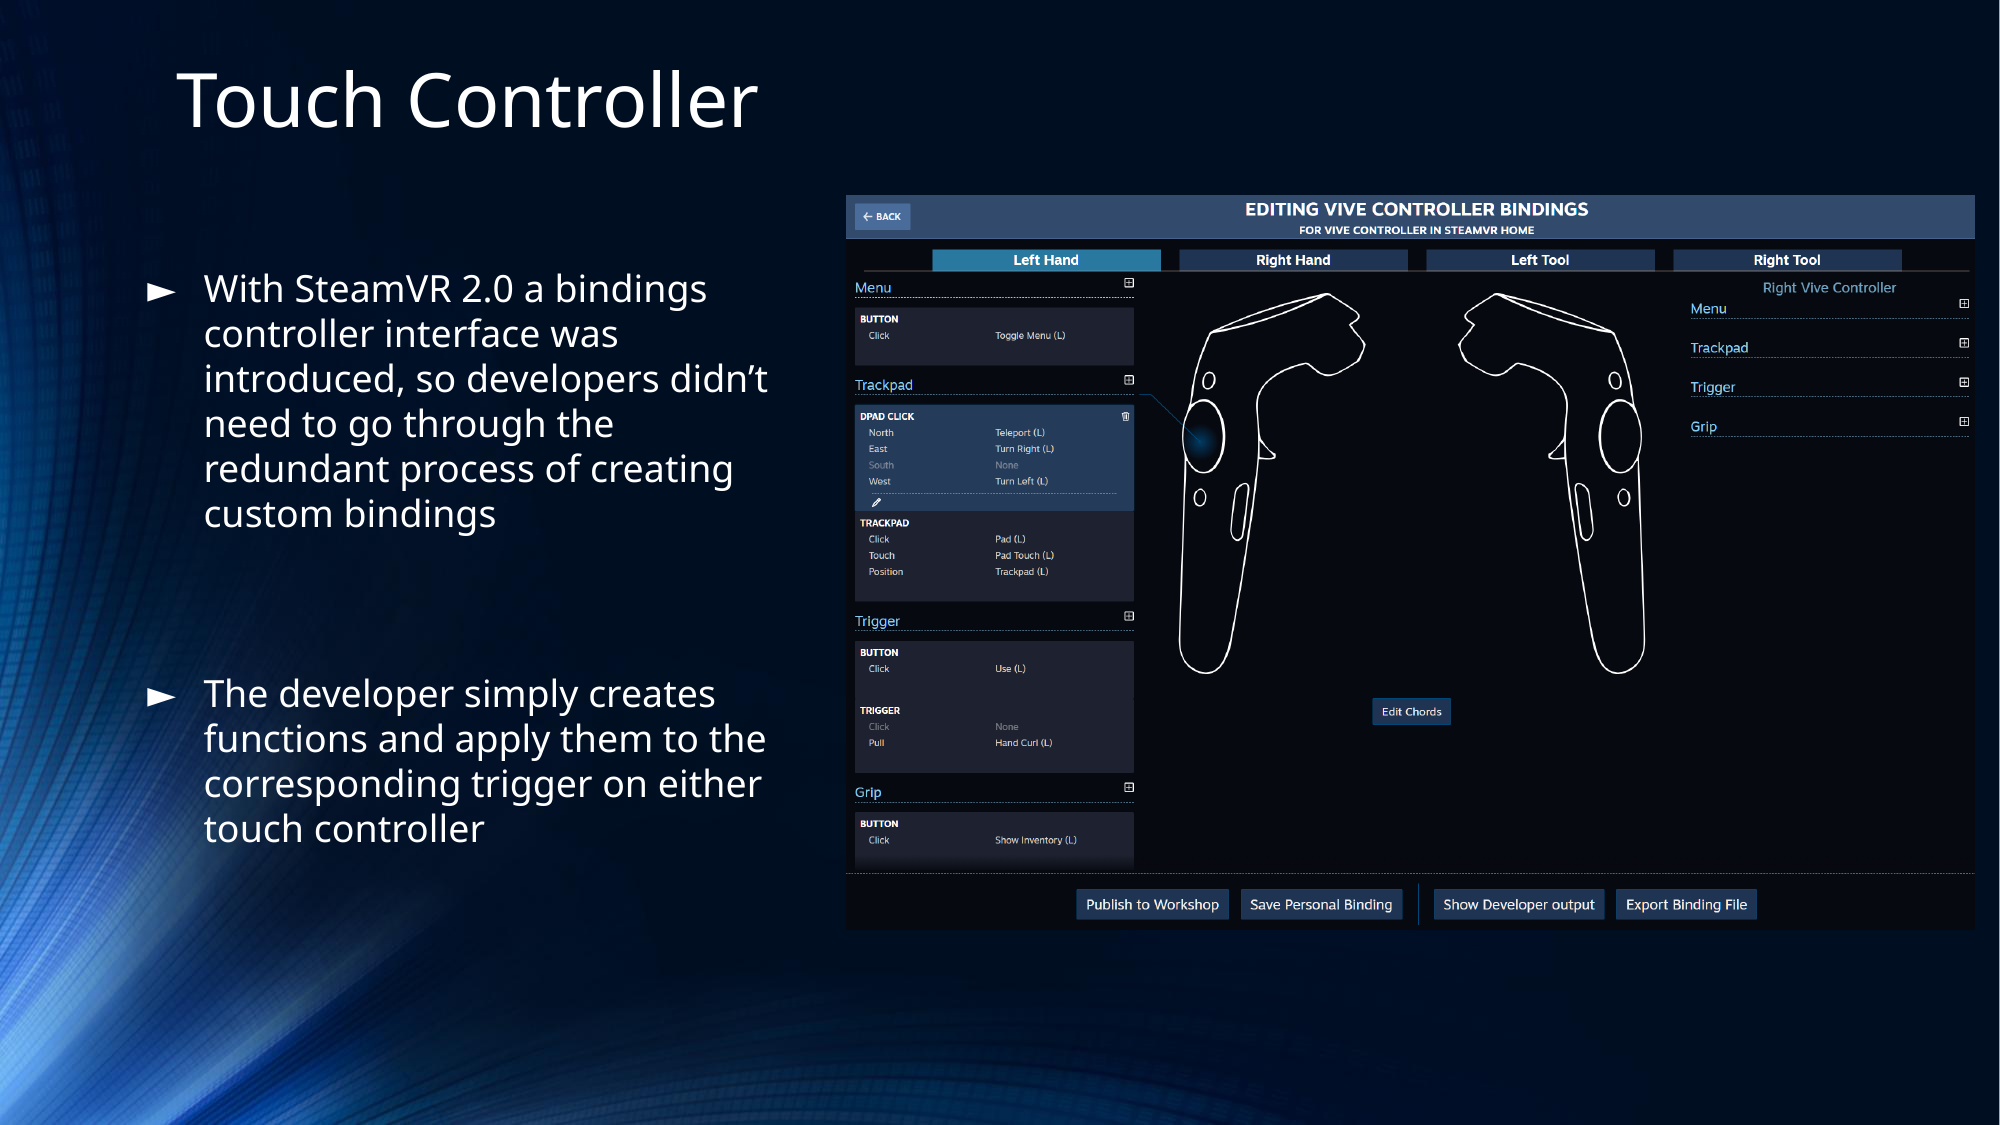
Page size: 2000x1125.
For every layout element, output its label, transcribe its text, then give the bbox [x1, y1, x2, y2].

text_box With SteamVR 2.0 a bindings controller interface was introduced, so developers didn’t need to go through the redundant process of creating custom bindings The developer simply creates functions and apply them to the corresponding trigger on either touch controller [113, 257, 824, 1059]
title Touch Controller [58, 58, 879, 152]
picture [0, 0, 2000, 1125]
